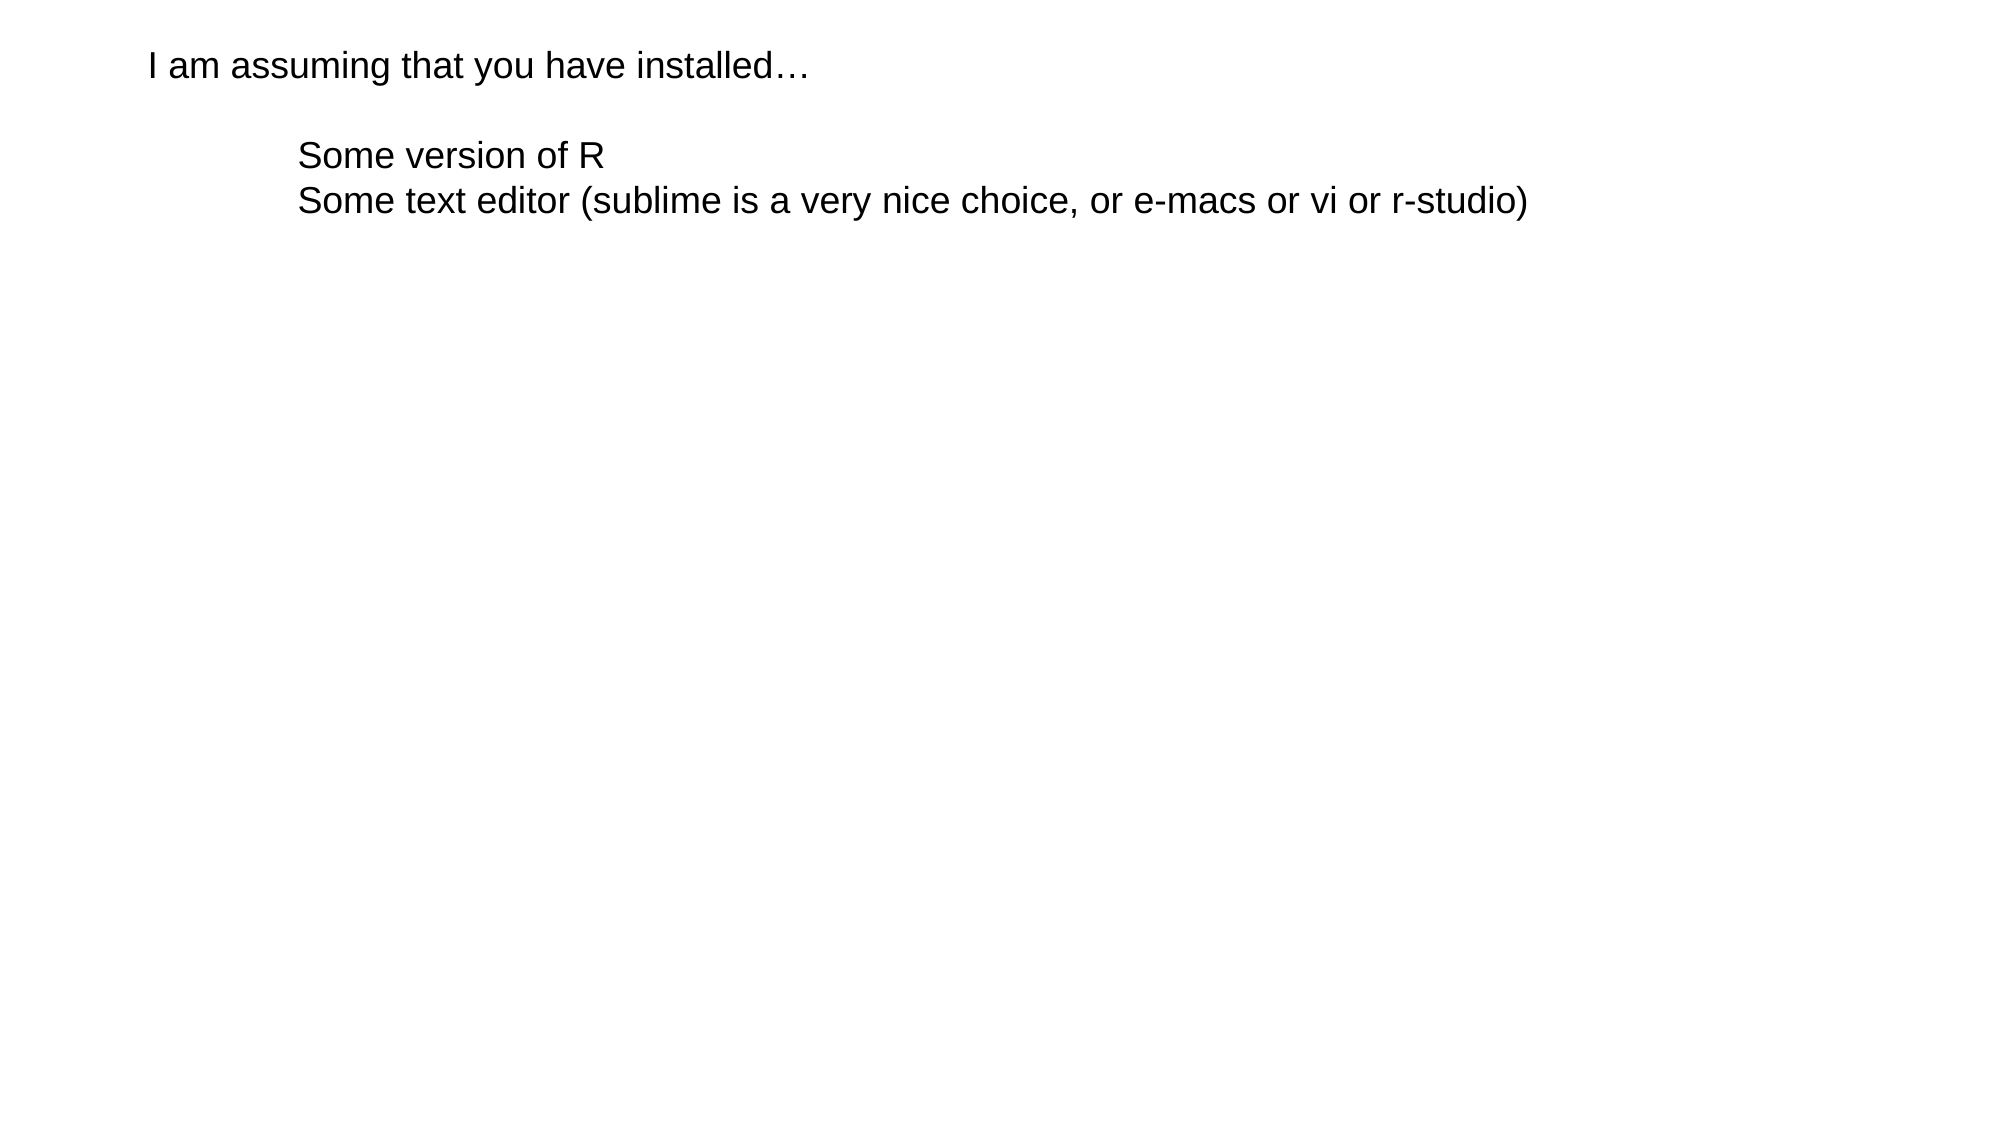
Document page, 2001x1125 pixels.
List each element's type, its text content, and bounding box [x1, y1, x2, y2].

text_box I am assuming that you have installed… Some version of R Some text editor (sublime is a very nice choice, or e-macs or vi or r-studio) [132, 34, 1545, 319]
